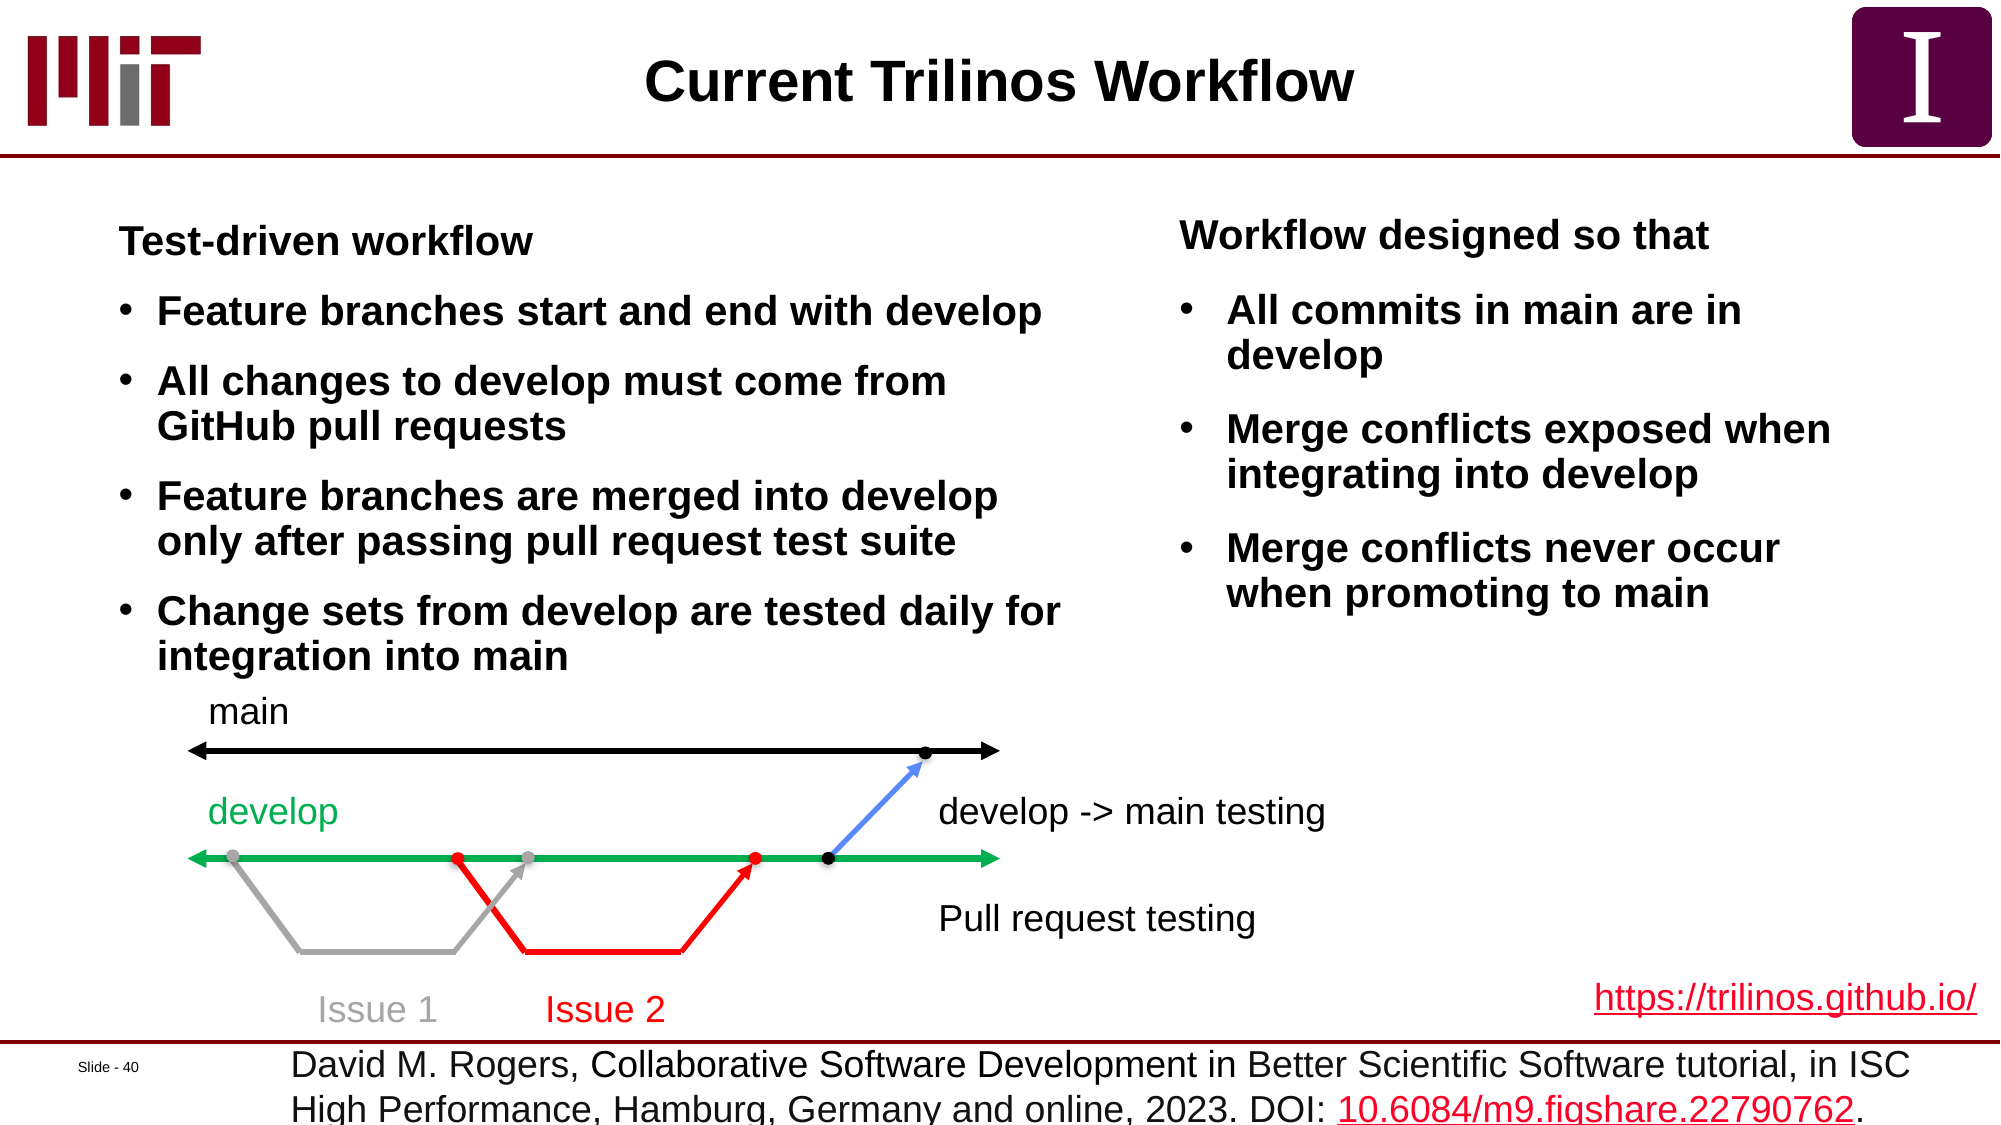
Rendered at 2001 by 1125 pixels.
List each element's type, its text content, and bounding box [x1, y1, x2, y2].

picture [23, 31, 205, 134]
text_box David M. Rogers, Collaborative Software Development in Better Scientific Software tutorial, in ISC High Performance, Hamburg, Germany and online, 2023. DOI: 10.6084/m9.figshare.22790762. [275, 1032, 1953, 1125]
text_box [187, 676, 1402, 1046]
title Current Trilinos Workflow [205, 16, 1795, 151]
picture [1852, 7, 1992, 147]
text_box Workflow designed so that All commits in main are in develop Merge conflicts exposed when integrating into develop Merge conflicts never occur when promoting to main [1159, 199, 1916, 706]
list Test-driven workflow Feature branches start and end with develop All changes to develop must come from GitHub pull requests Feature branches are merged into develop only after passing pull request test suite Change sets from develop are tested daily for integration into main [103, 212, 1106, 1005]
text_box https://trilinos.github.io/ [1574, 963, 1997, 1074]
